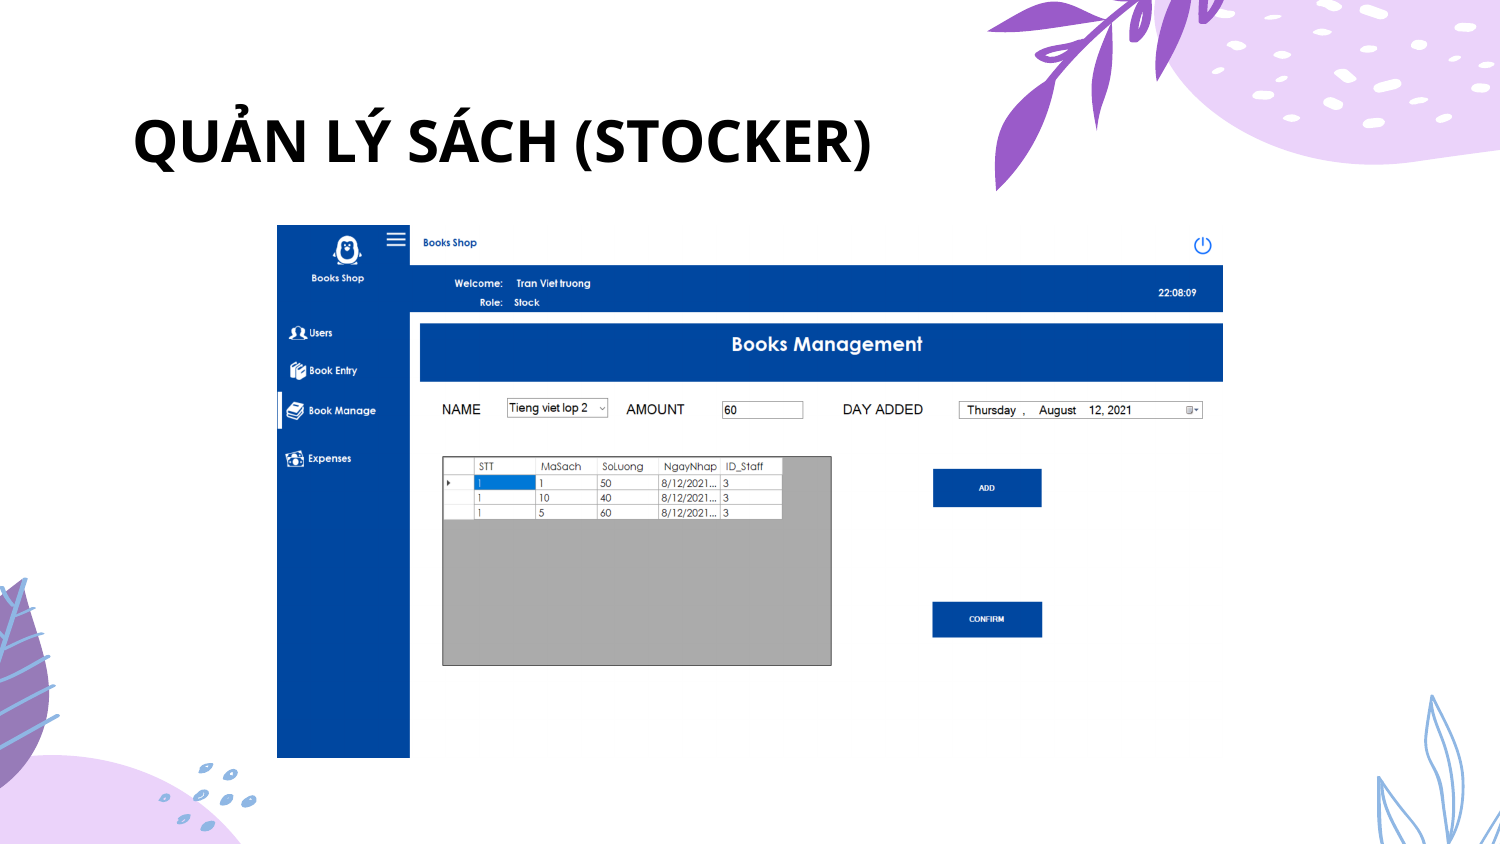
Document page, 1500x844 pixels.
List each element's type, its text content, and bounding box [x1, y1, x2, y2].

picture [277, 225, 1223, 758]
title QUẢN LÝ SÁCH (STOCKER) [117, 89, 1383, 184]
